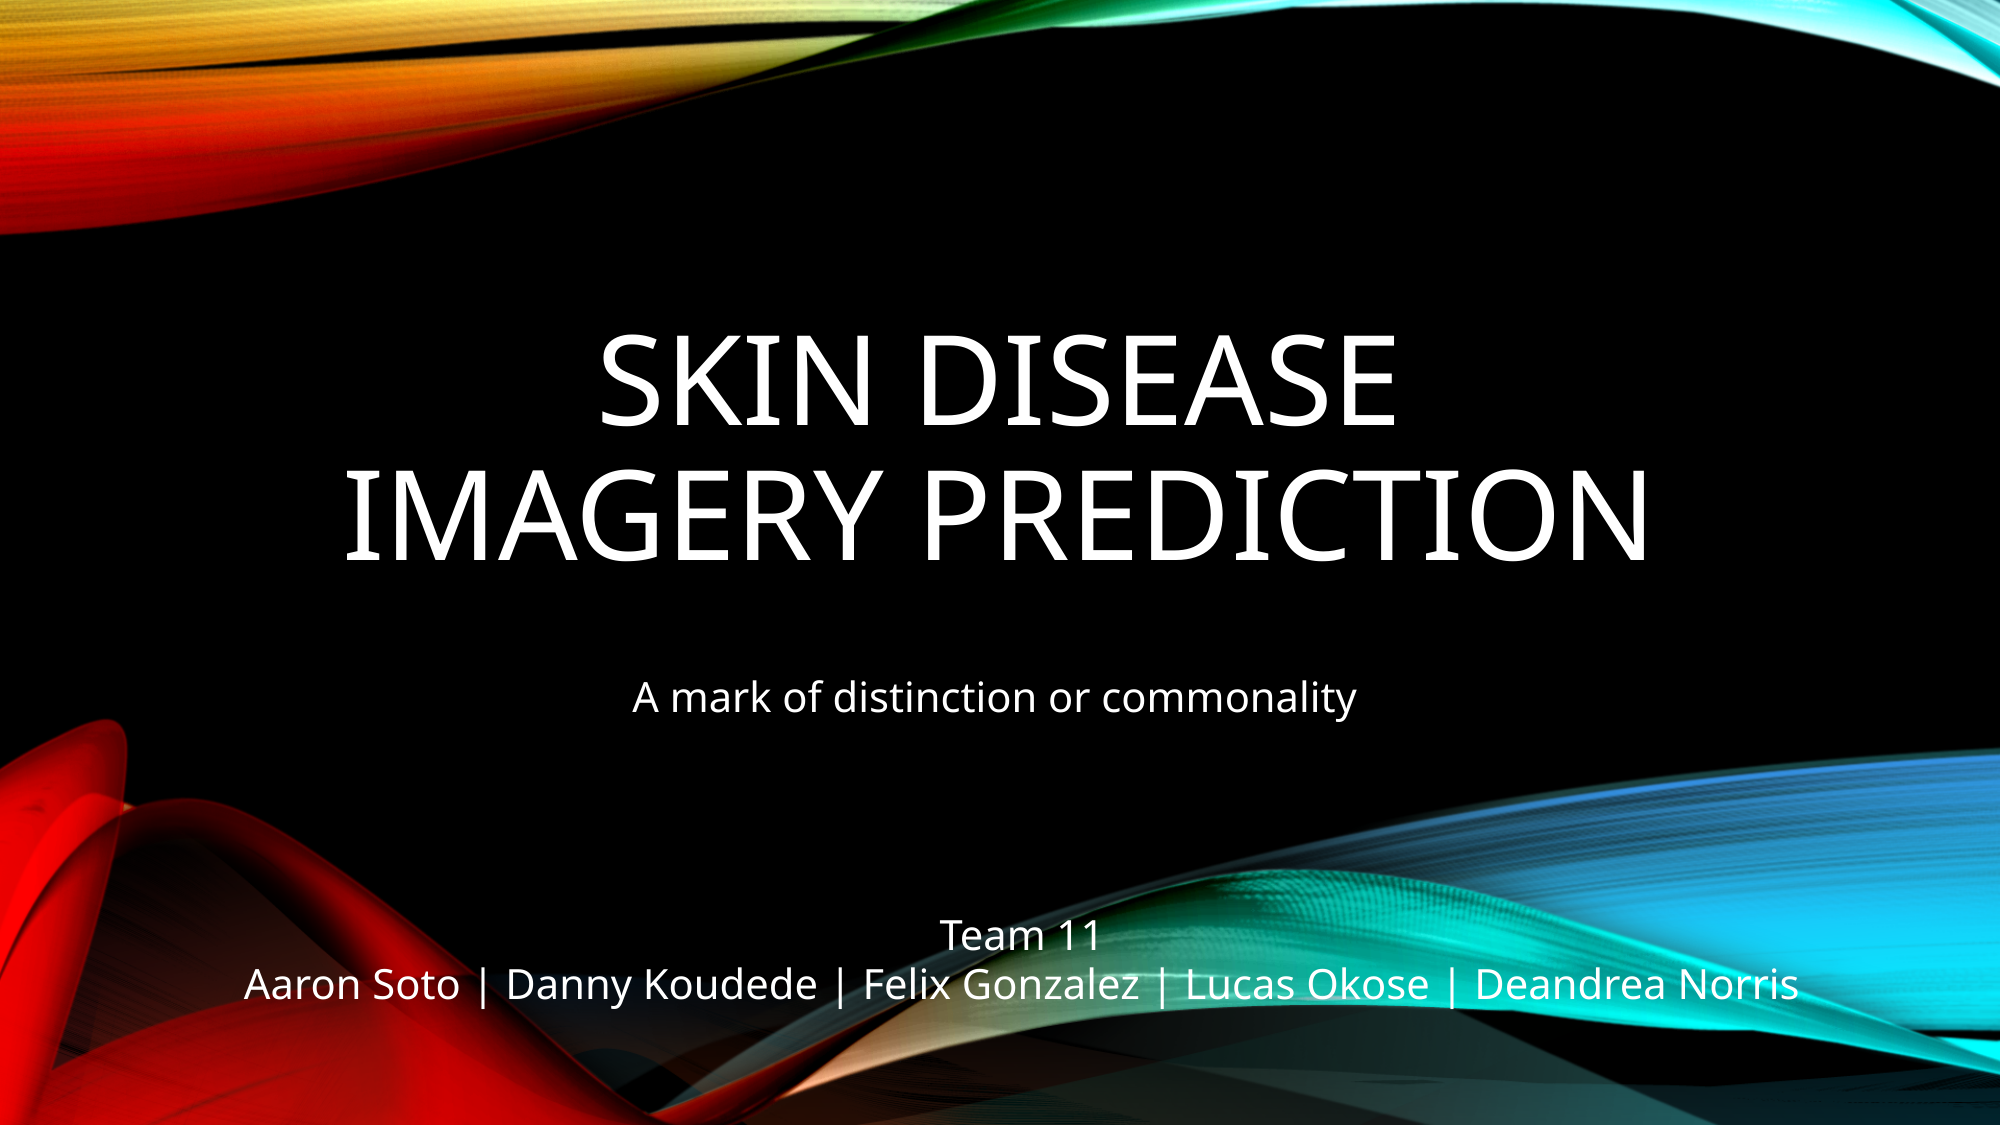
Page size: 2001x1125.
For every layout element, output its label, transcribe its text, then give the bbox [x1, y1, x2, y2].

title Skin disease Imagery prediction [225, 295, 1775, 596]
subtitle A mark of distinction or commonality [225, 669, 1775, 782]
picture [0, 0, 2000, 237]
text_box Team 11 Aaron Soto | Danny Koudede | Felix Gonzalez | Lucas Okose | Deandrea Norris [64, 901, 1980, 1016]
picture [0, 717, 2000, 1125]
